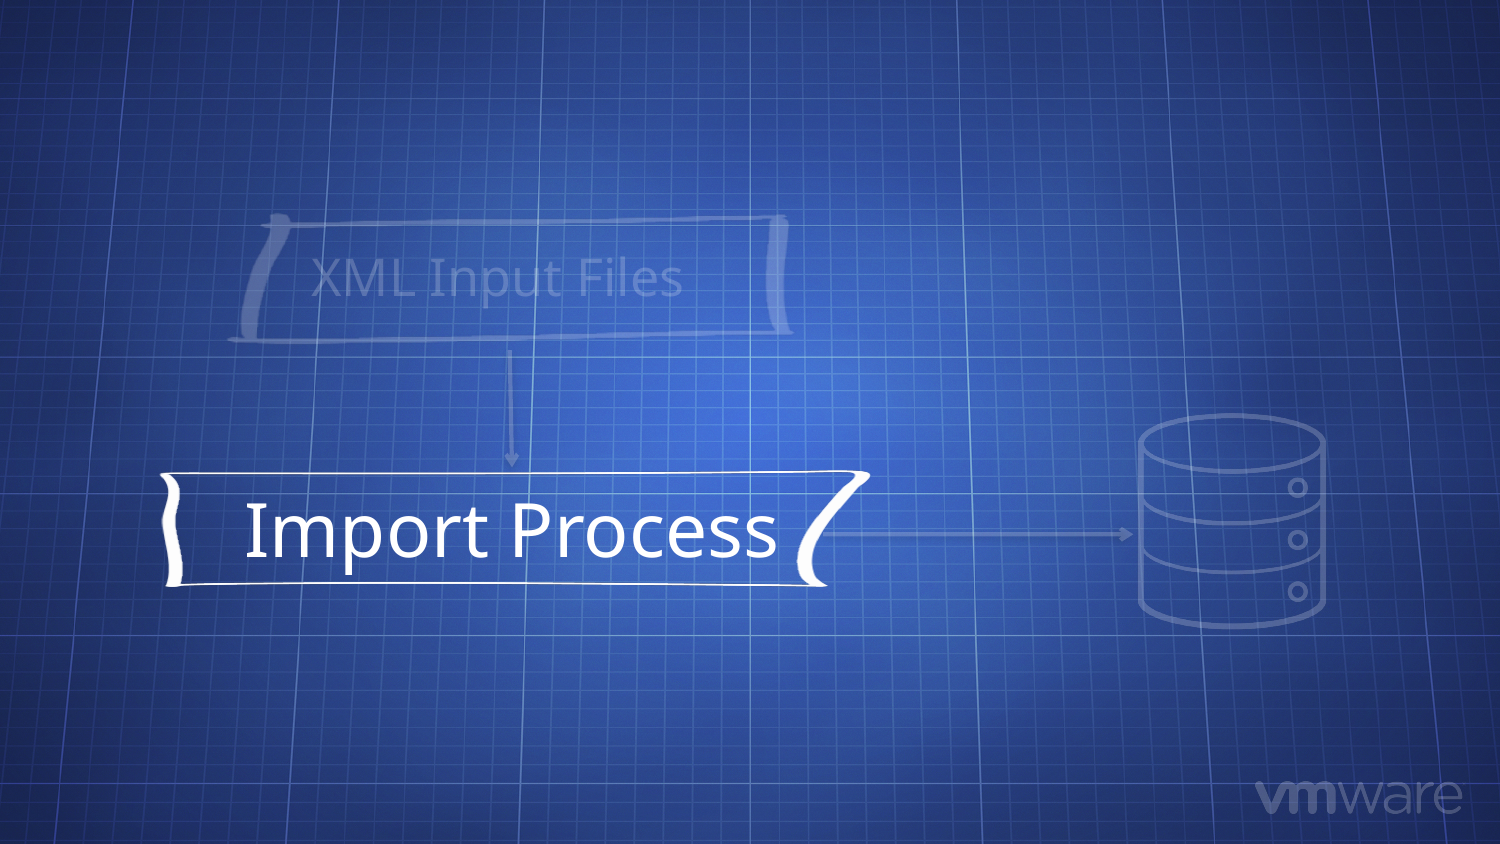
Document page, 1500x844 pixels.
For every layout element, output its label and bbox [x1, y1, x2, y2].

text_box [141, 204, 1359, 639]
picture [0, 0, 1500, 844]
